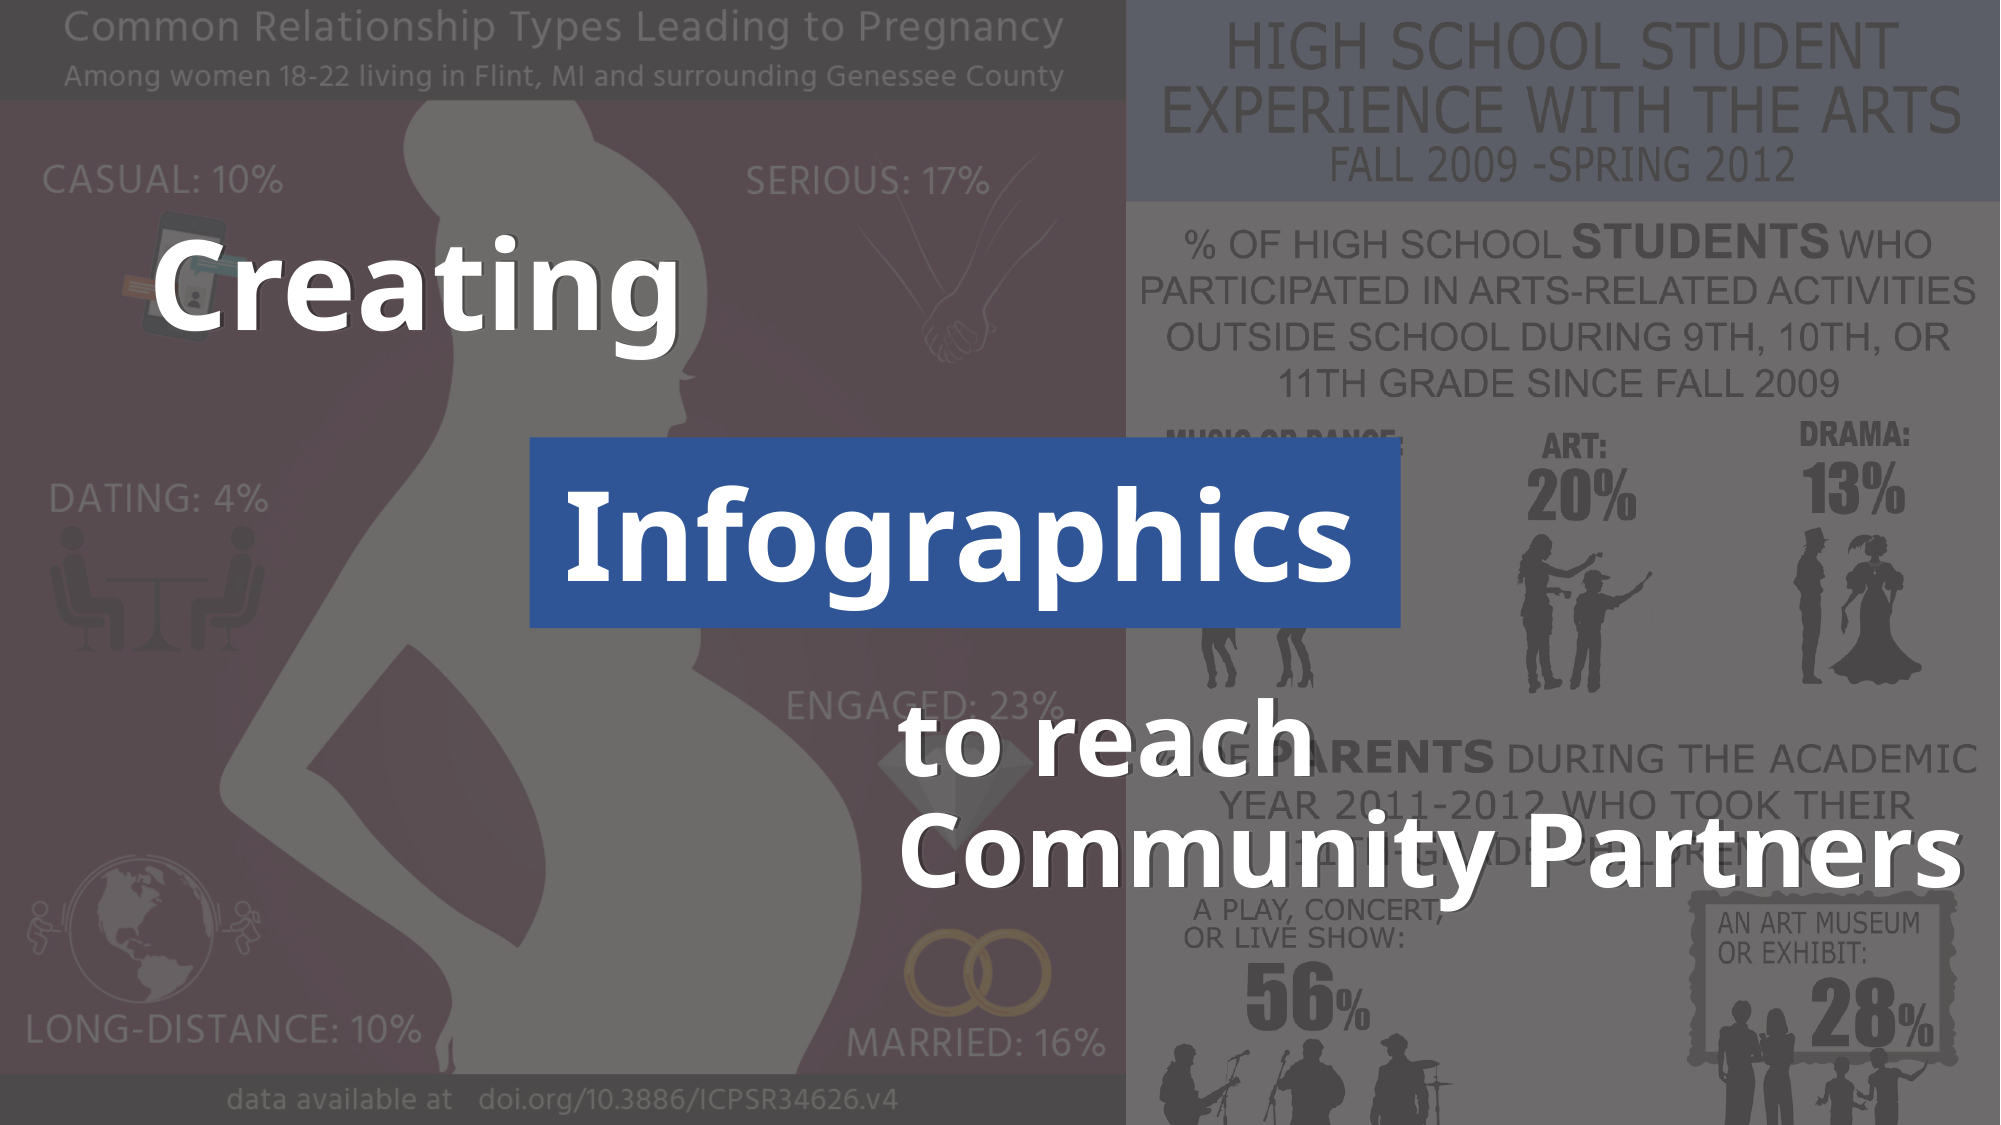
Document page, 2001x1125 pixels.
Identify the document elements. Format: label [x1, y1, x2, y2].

picture [1126, 0, 2000, 1125]
text_box [529, 437, 1401, 629]
list [0, 0, 1126, 1125]
